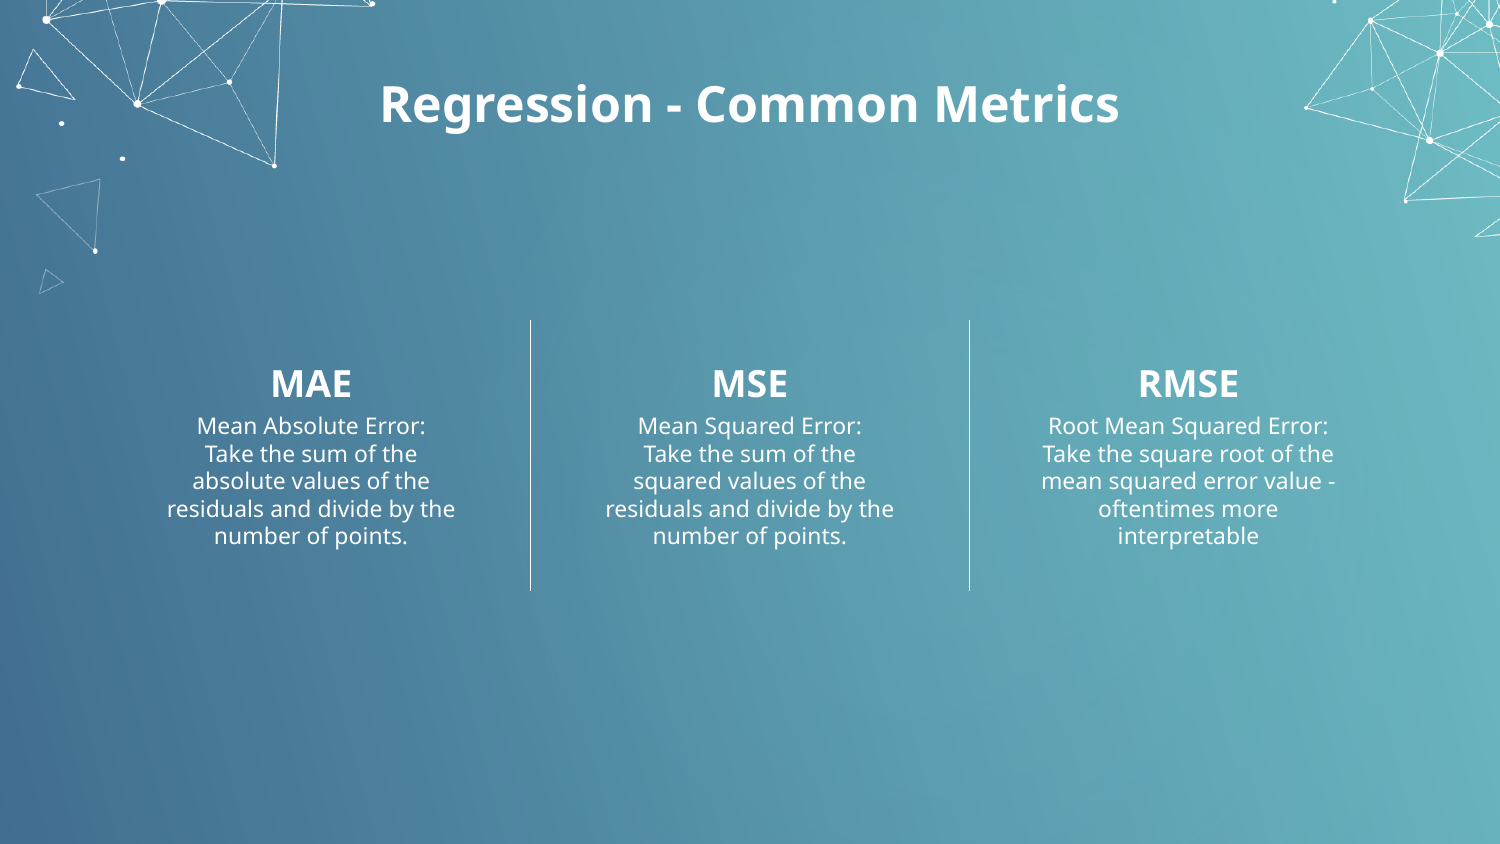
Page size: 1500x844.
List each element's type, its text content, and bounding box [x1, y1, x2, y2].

subtitle Root Mean Squared Error: Take the square root of the mean squared error value - oftentimes more interpretable [1020, 396, 1357, 562]
title RMSE [974, 349, 1408, 421]
title Regression - Common Metrics [322, 57, 1178, 214]
subtitle Mean Squared Error: Take the sum of the squared values of the residuals and divide by the number of points. [581, 396, 919, 562]
subtitle Mean Absolute Error: Take the sum of the absolute values of the residuals and divide by the number of points. [143, 396, 480, 562]
title MAE [92, 349, 526, 421]
picture [0, 0, 1500, 844]
title MSE [536, 349, 964, 421]
